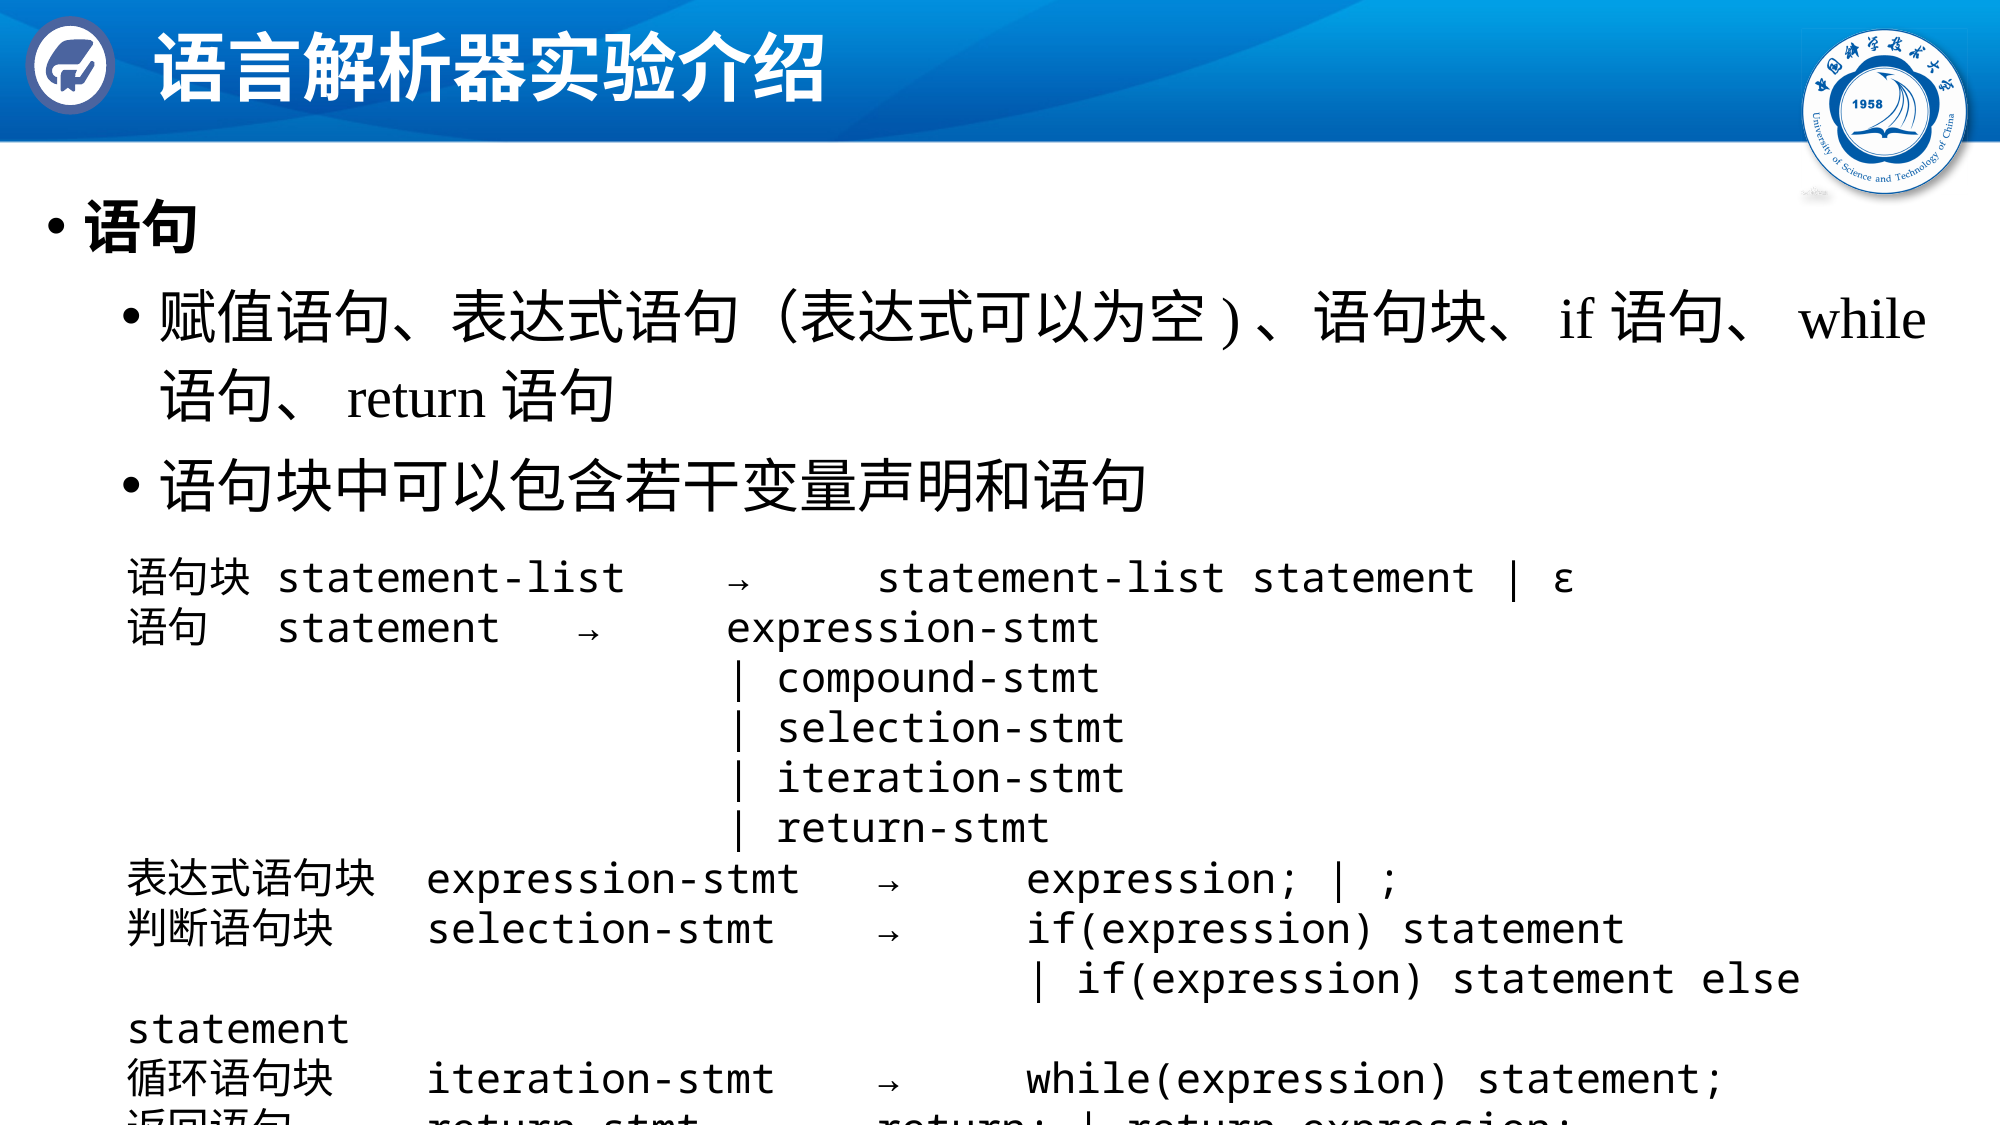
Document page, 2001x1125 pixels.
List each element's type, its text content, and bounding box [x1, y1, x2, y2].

picture [0, 0, 2000, 204]
list 语句 赋值语句、表达式语句（表达式可以为空)、语句块、if语句、while语句、return语句 语句块中可以包含若干变量声明和语句 [31, 172, 1966, 1031]
text_box 语句块 statement-list → statement-list statement | ε 语句 statement → expression-stmt | compound-stmt | selection-stmt | iteration-stmt | return-stmt 表达式语句块 expression-stmt → expression; | ; 判断语句块 selection-stmt → if(expression) statement | if(expression) statement else statement 循环语句块 iteration-stmt → while(expression) statement; 返回语句 return-stmt → return; | return expression; [111, 543, 2000, 1125]
title 语言解析器实验介绍 [137, 10, 1707, 132]
